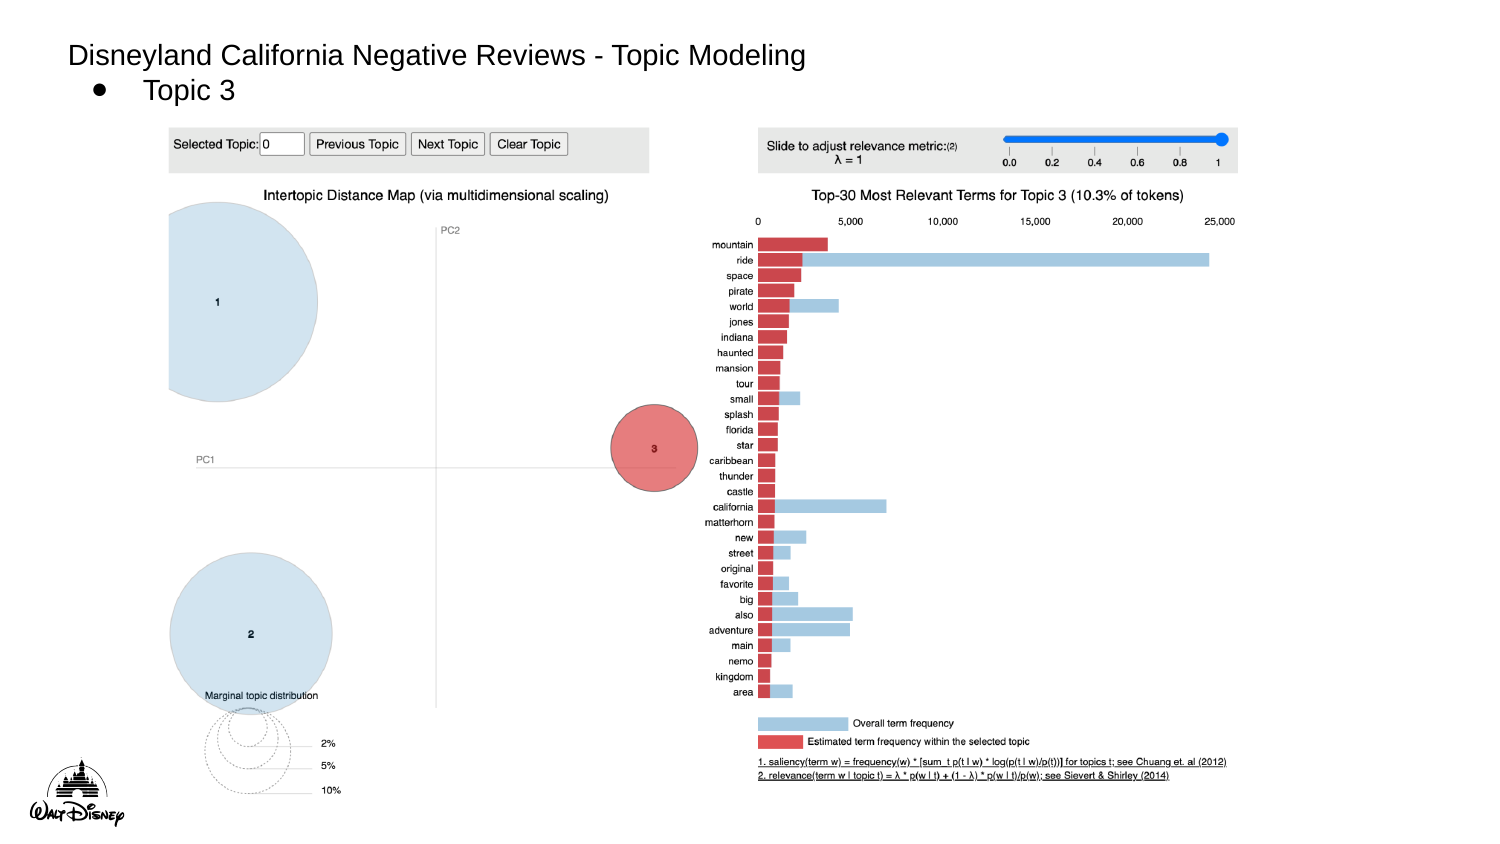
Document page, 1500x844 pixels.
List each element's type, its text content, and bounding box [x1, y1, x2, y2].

picture [164, 121, 1265, 823]
text_box Disneyland California Negative Reviews - Topic Modeling Topic 3 [52, 21, 1056, 122]
picture [17, 752, 137, 832]
